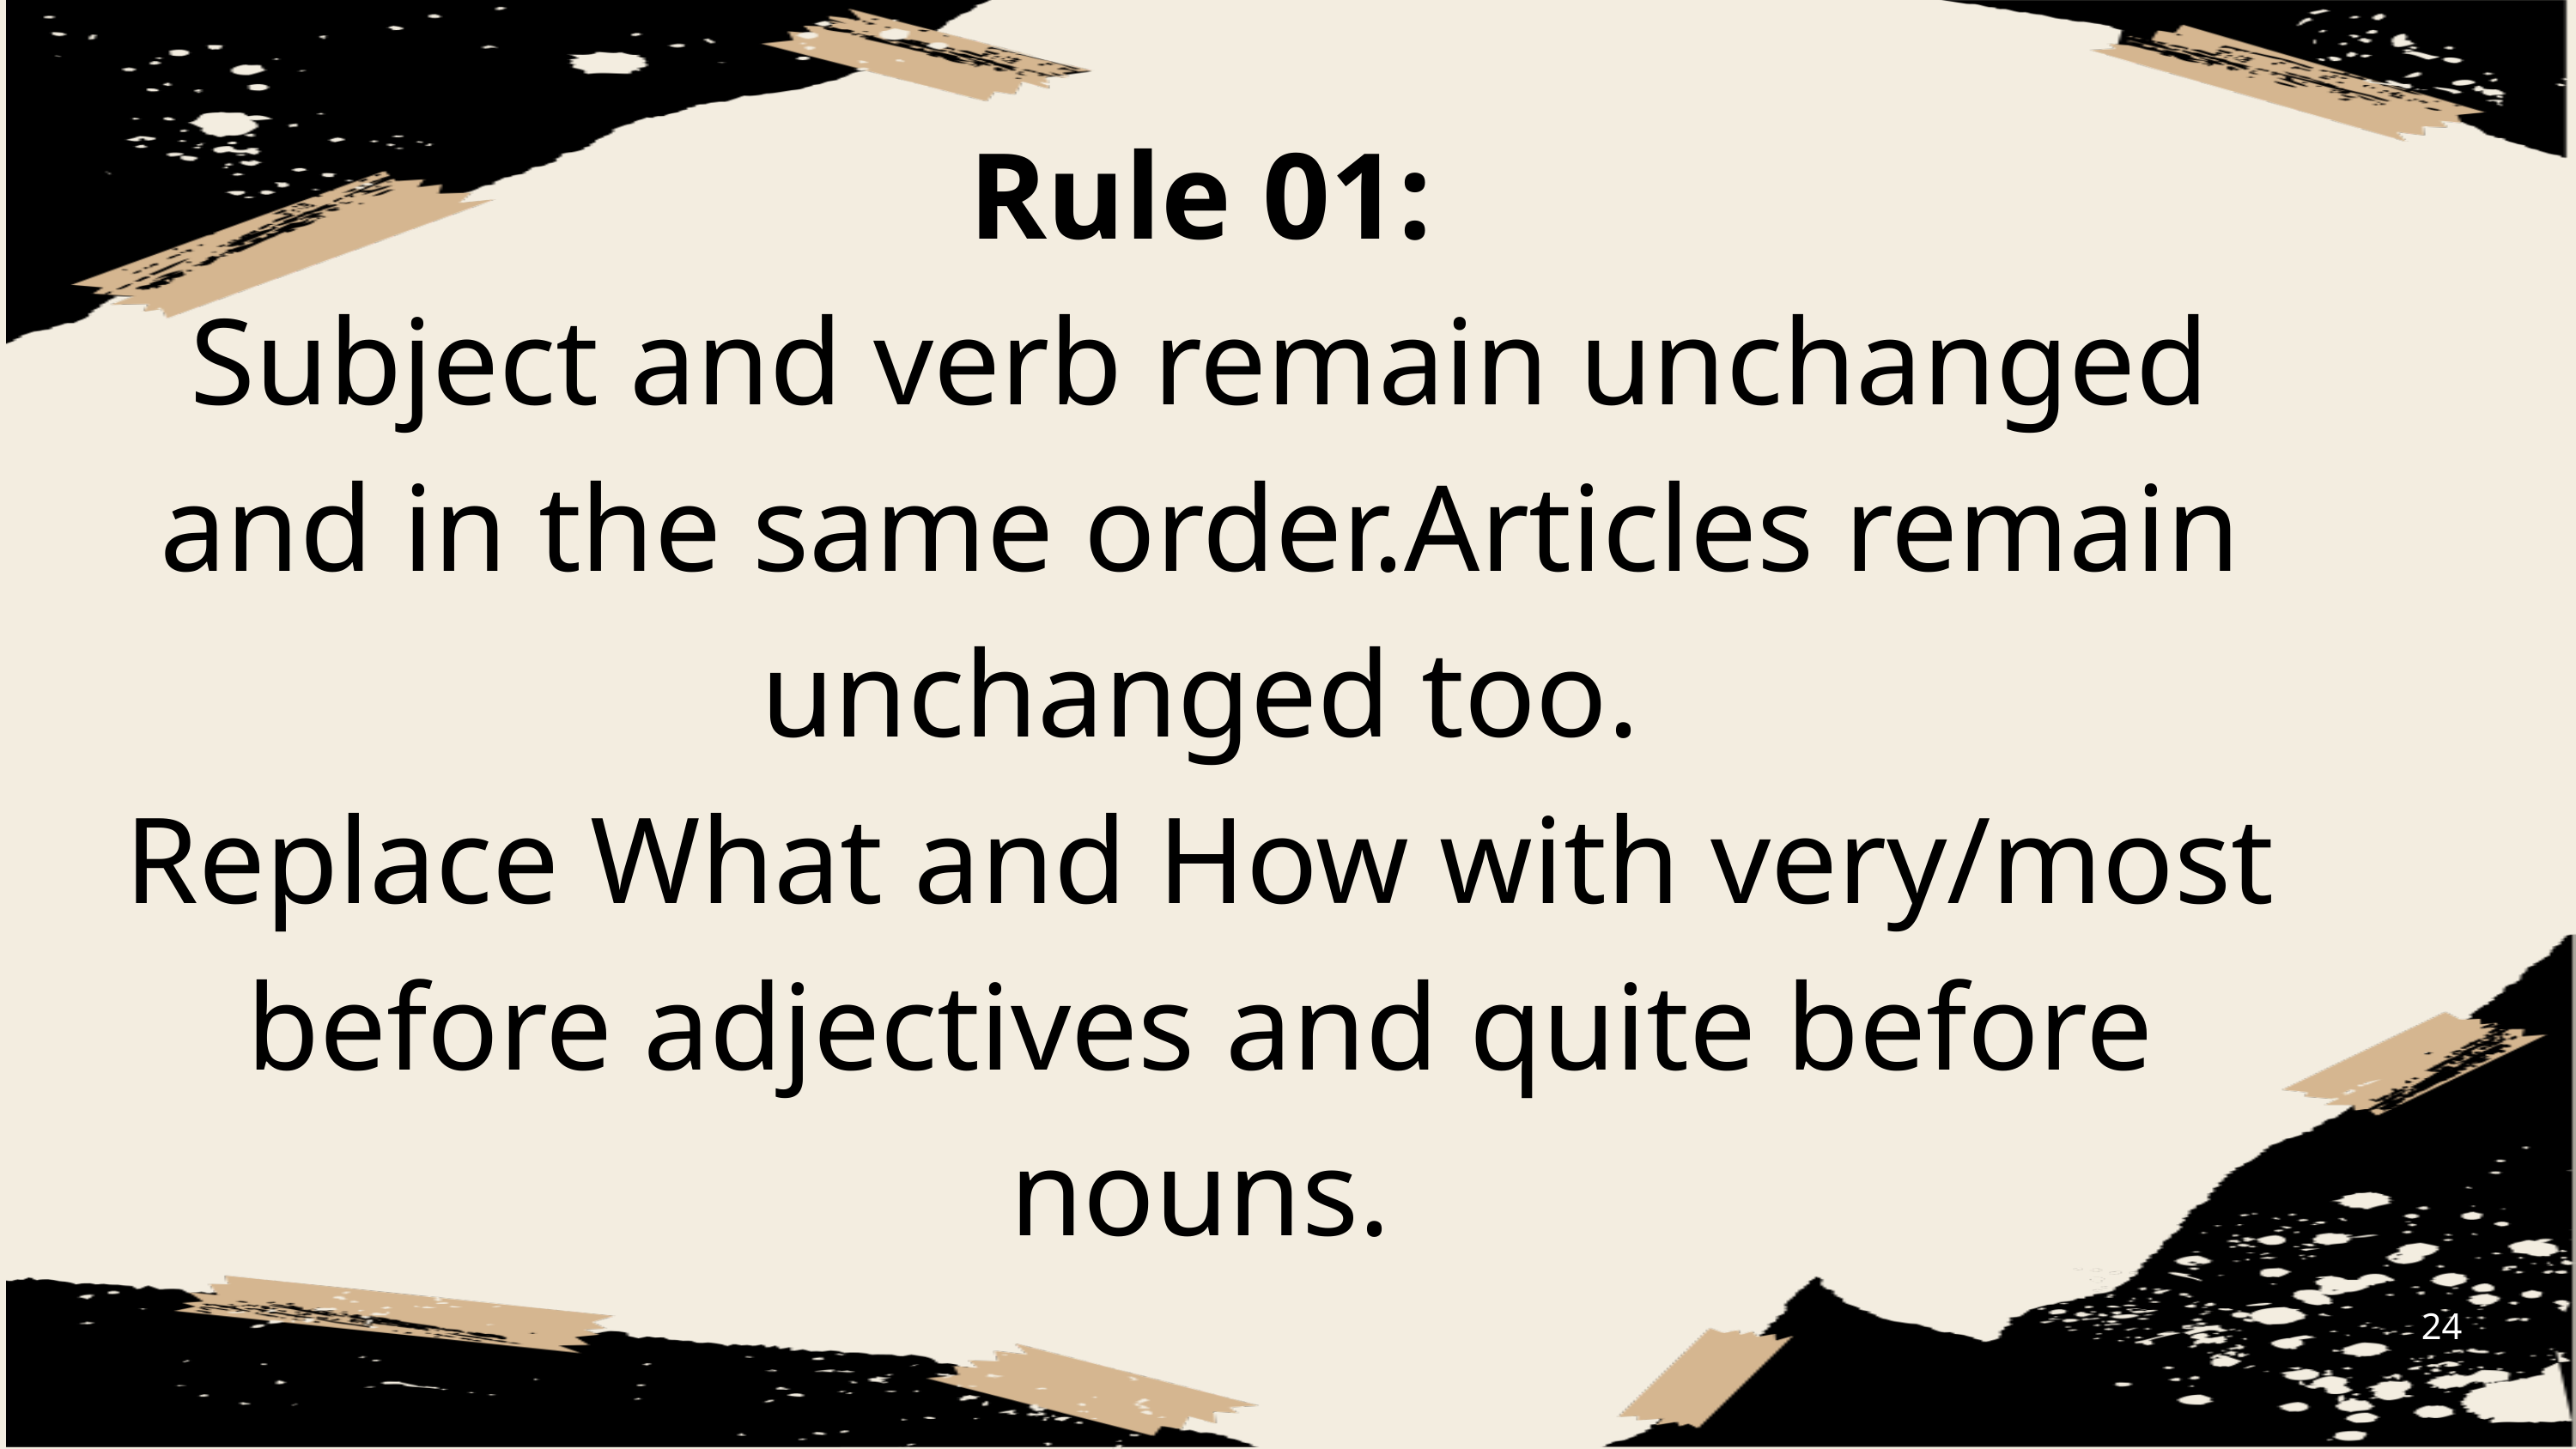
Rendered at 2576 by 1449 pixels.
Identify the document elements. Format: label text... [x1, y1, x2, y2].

text_box 24 [2421, 1296, 2463, 1348]
text_box Rule 01: Subject and verb remain unchanged and in the same order.Articles remain unchanged too. Replace What and How with very/most before adjectives and quite before nouns. [83, 96, 2318, 1260]
text_box [6, 0, 2576, 1449]
